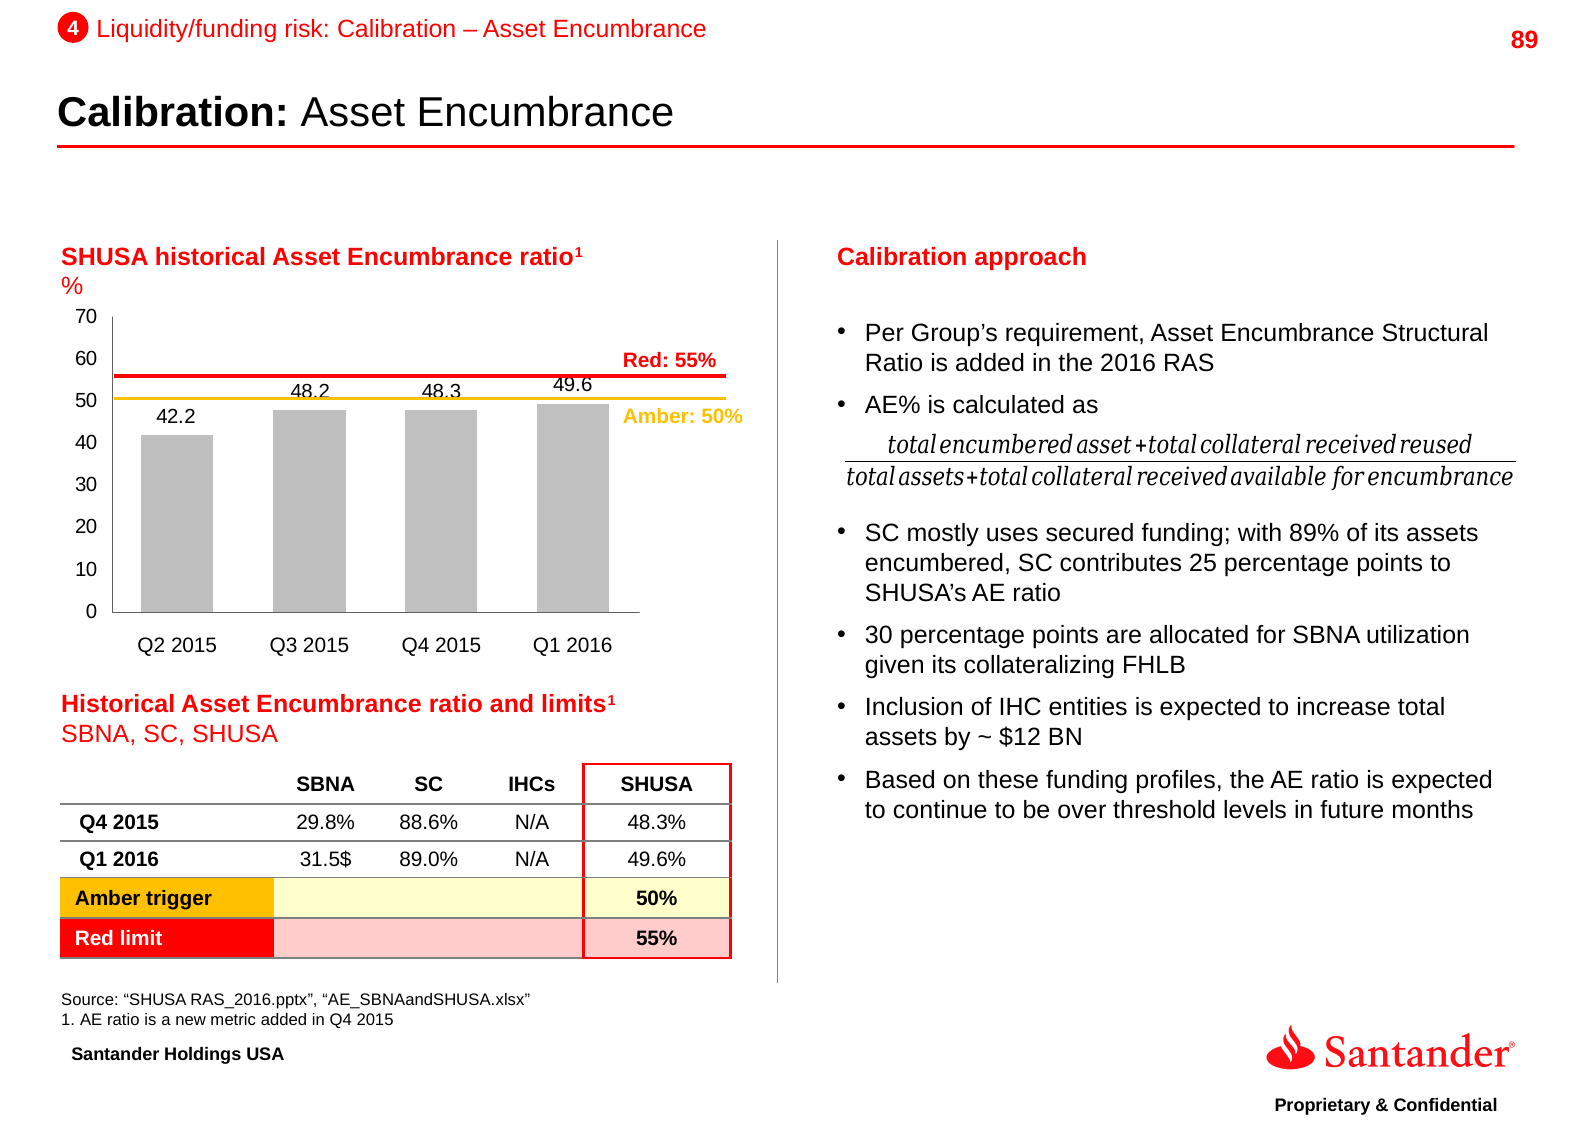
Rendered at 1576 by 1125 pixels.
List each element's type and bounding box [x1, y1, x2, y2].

text_box [57, 11, 710, 44]
table_cell [60, 842, 582, 877]
table_cell [585, 878, 729, 917]
text_box [49, 240, 752, 657]
picture [1247, 1011, 1528, 1094]
text_box [61, 687, 735, 748]
text_box [61, 988, 952, 1029]
text_box [836, 316, 1508, 824]
table_cell [60, 919, 582, 957]
table_cell [60, 805, 582, 840]
table_header [585, 765, 729, 803]
list [57, 74, 1479, 146]
table_cell [585, 919, 729, 957]
table_cell [585, 805, 729, 840]
text_box [836, 240, 1487, 271]
table_cell [585, 842, 729, 877]
table_header [60, 764, 582, 803]
table_cell [60, 878, 582, 917]
